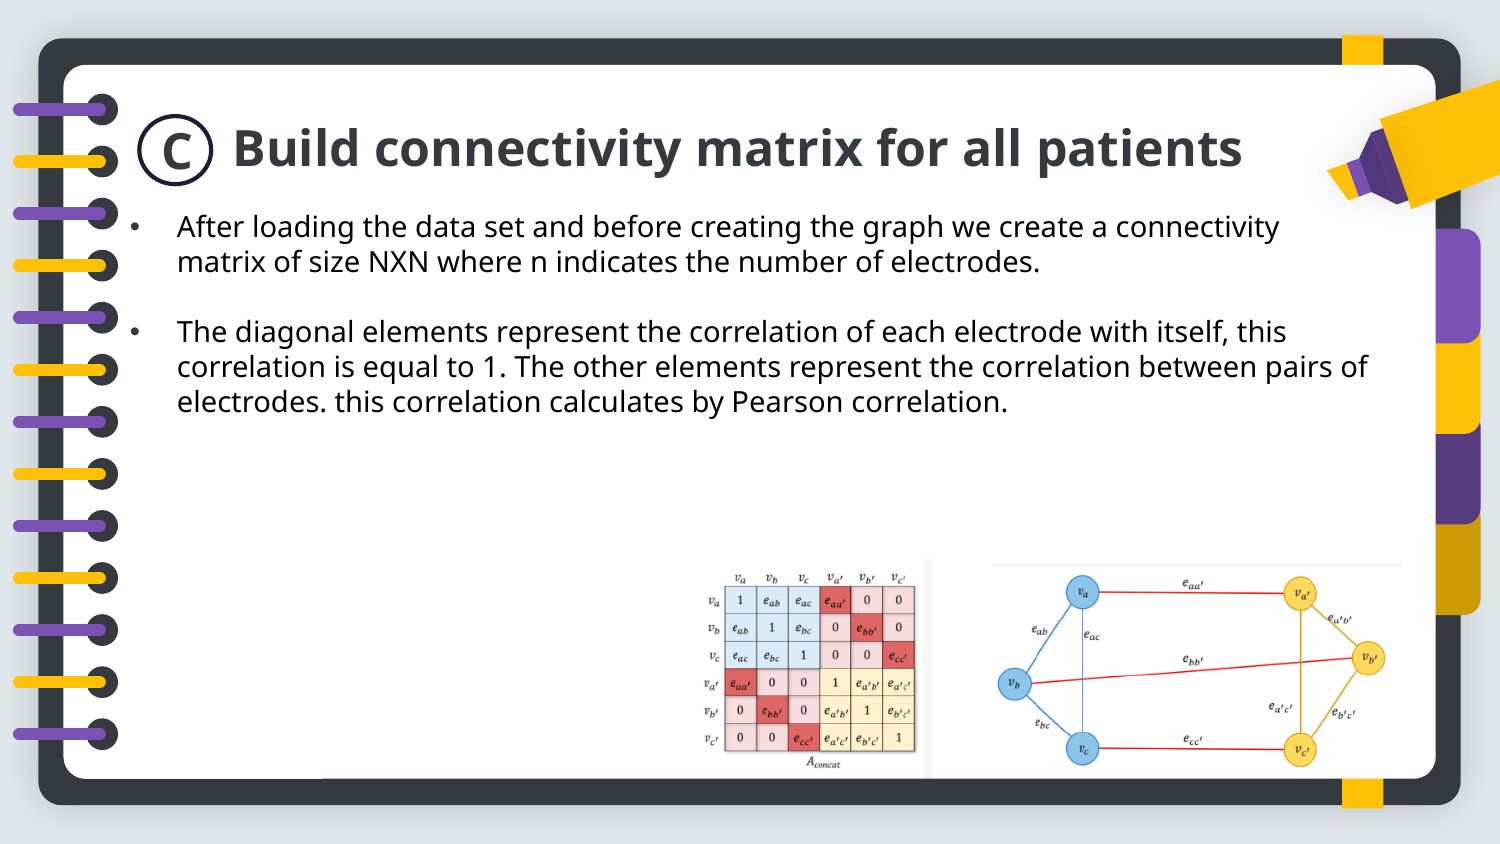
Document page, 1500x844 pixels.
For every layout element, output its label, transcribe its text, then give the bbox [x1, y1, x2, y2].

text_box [139, 104, 212, 196]
text_box After loading the data set and before creating the graph we create a connectivity matrix of size NXN where n indicates the number of electrodes. The diagonal elements represent the correlation of each electrode with itself, this correlation is equal to 1. The other elements represent the correlation between pairs of electrodes. this correlation calculates by Pearson correlation. [114, 193, 1385, 535]
picture [991, 563, 1402, 771]
picture [679, 559, 933, 779]
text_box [1343, 36, 1500, 227]
title Build connectivity matrix for all patients [217, 101, 1500, 273]
